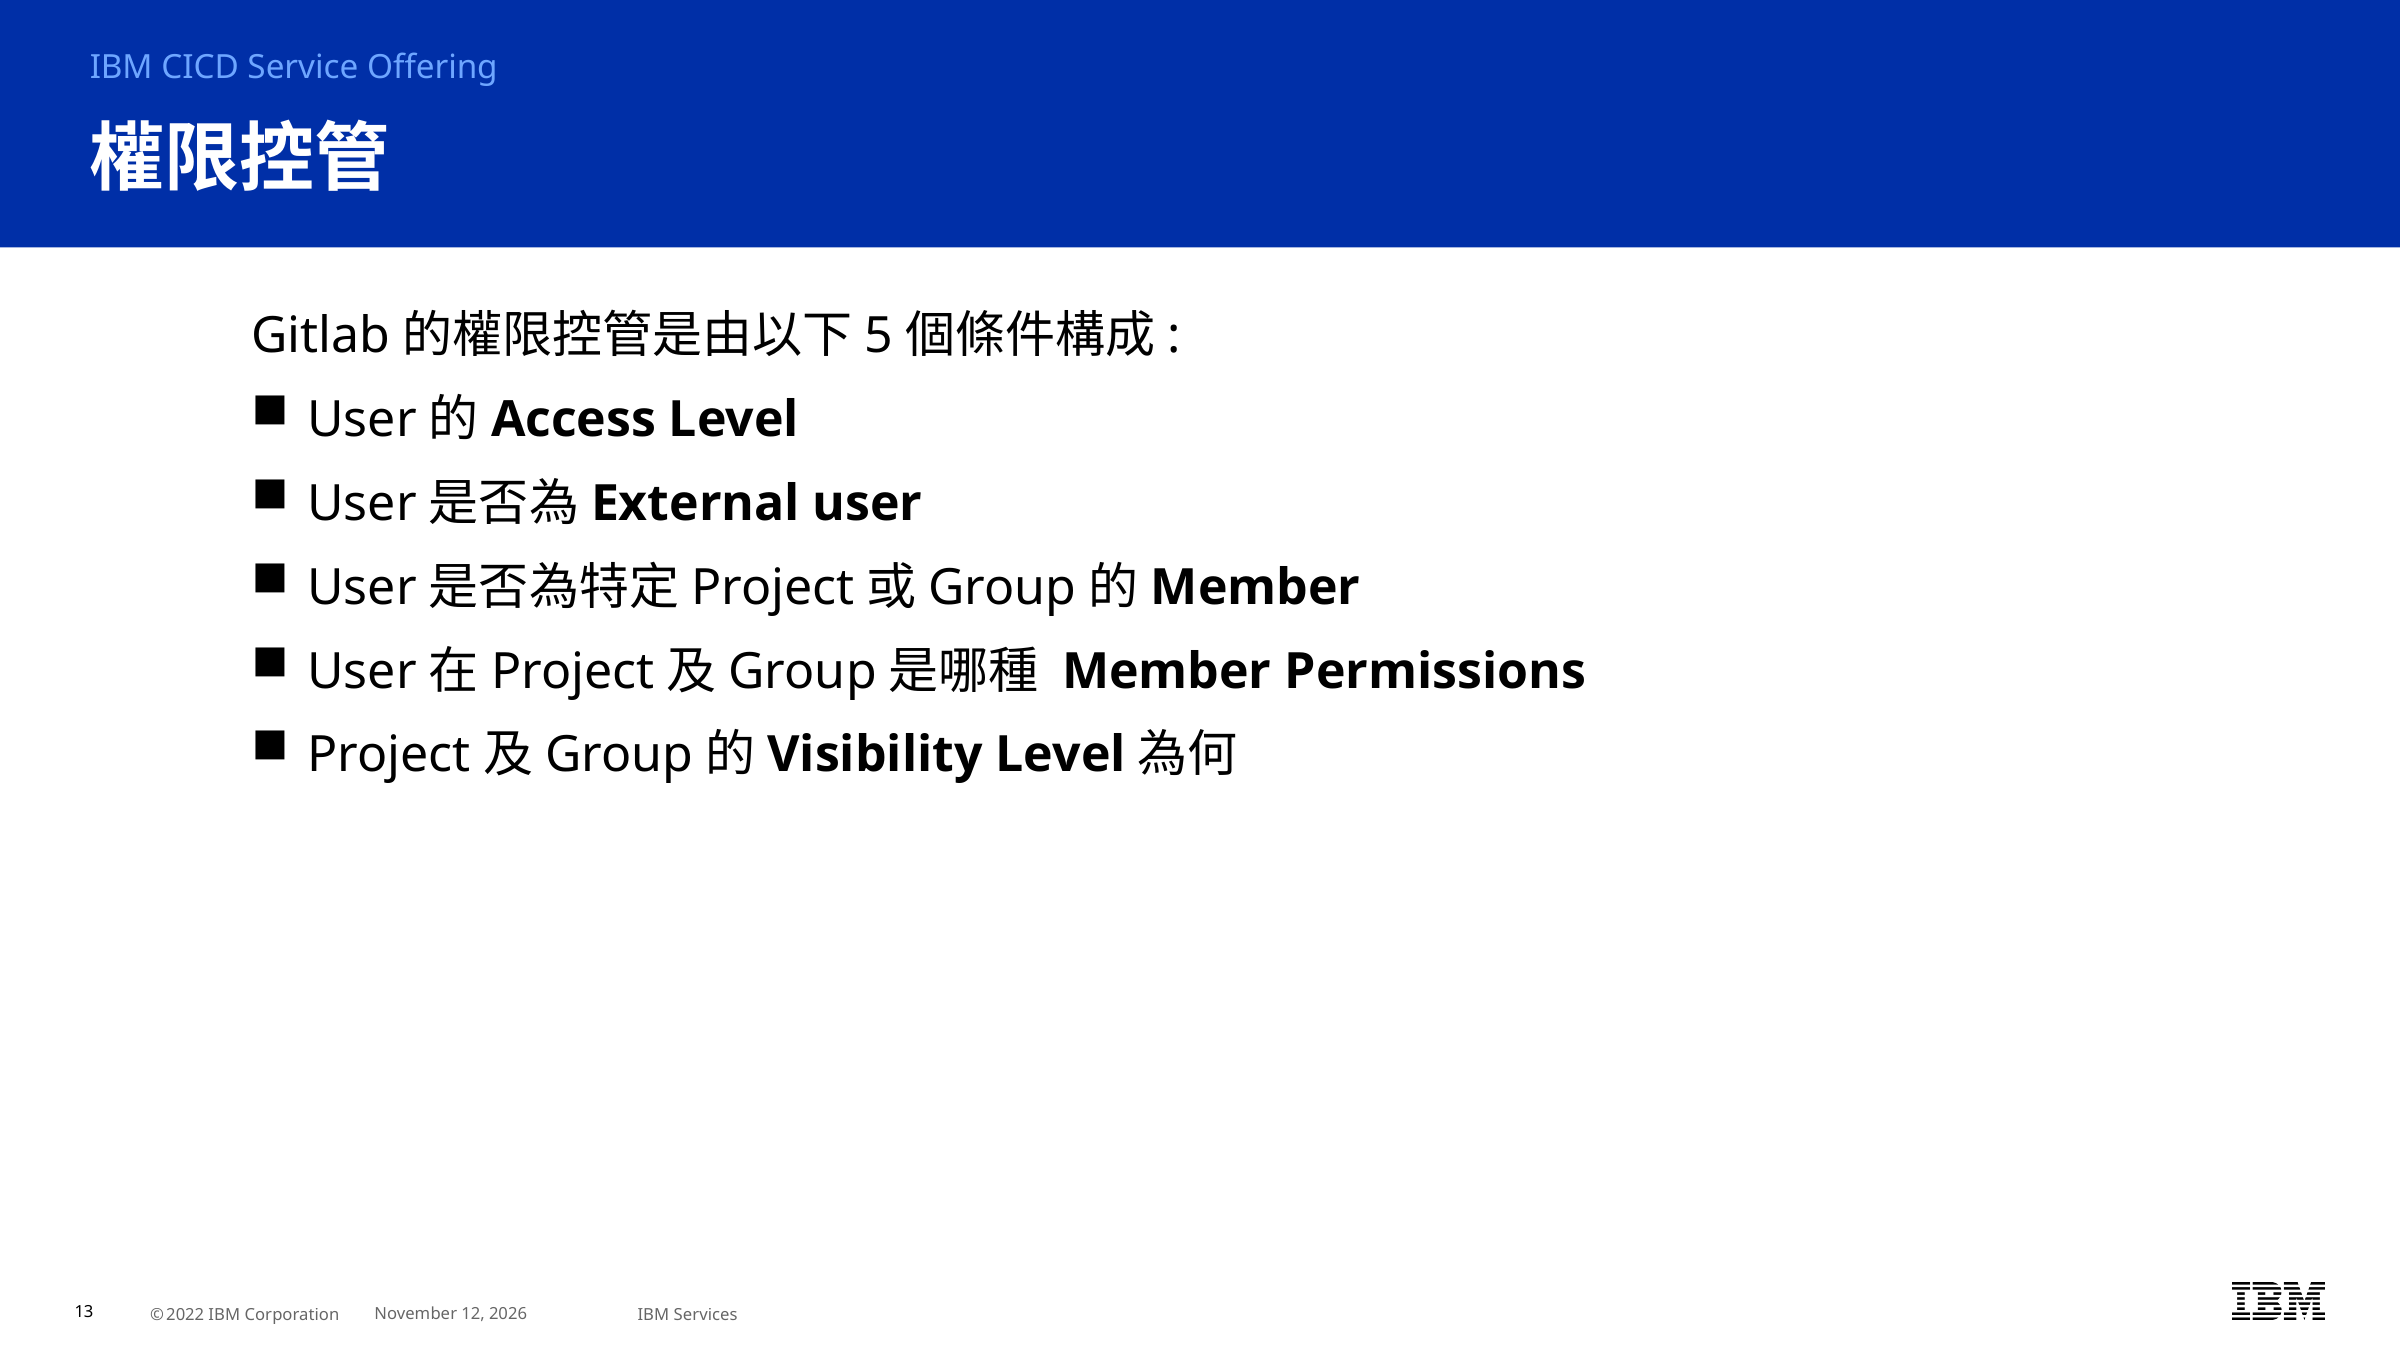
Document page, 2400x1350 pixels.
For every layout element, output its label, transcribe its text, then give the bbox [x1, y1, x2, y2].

list IBM CICD Service Offering [75, 43, 1155, 89]
title 權限控管 [75, 112, 2100, 300]
picture [2232, 1282, 2325, 1320]
text_box Gitlab的權限控管是由以下5個條件構成: User的Access Level User是否為External user User是否為特定Project或Group的Member User在Project及Group是哪種 Member Permissions Project及Group的Visibility Level為何 [161, 300, 2239, 1238]
